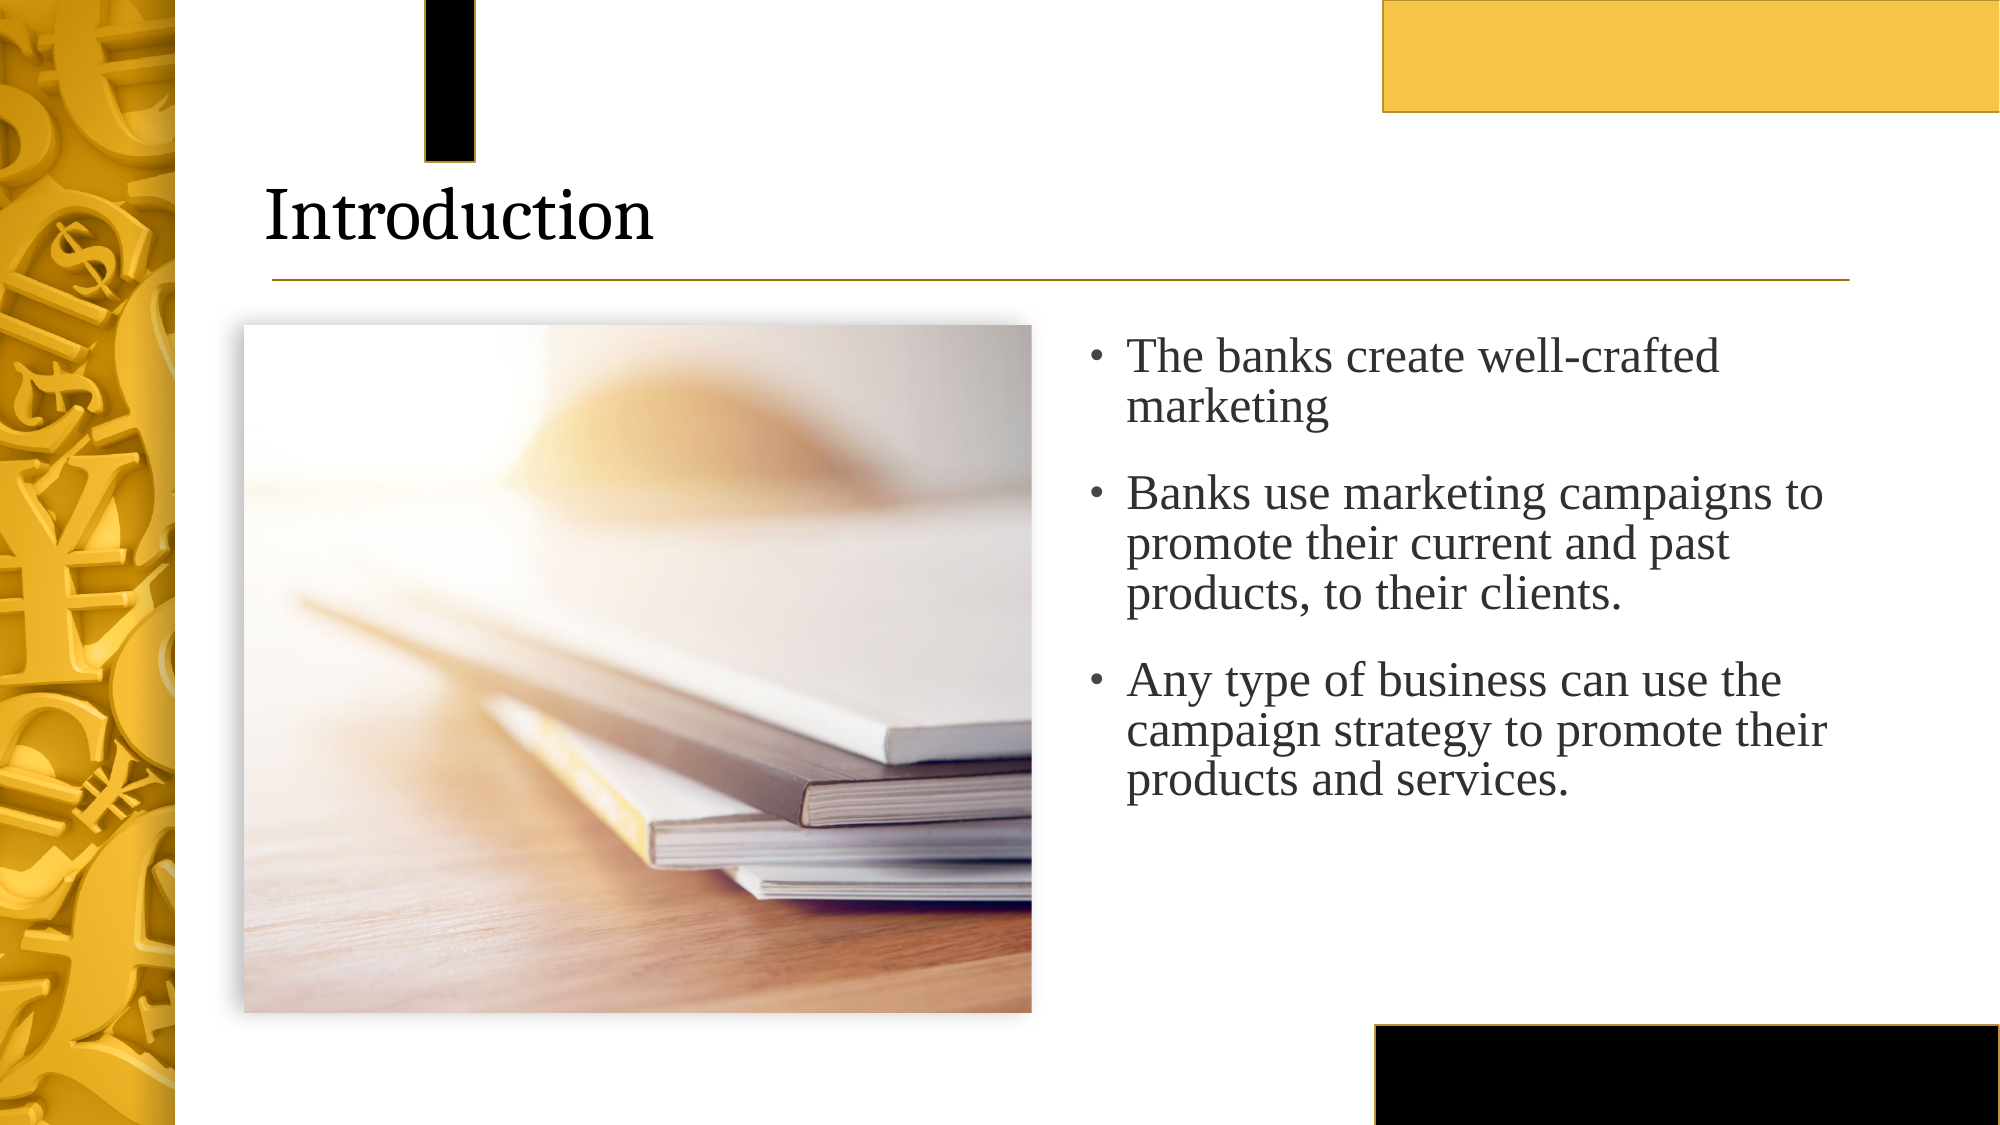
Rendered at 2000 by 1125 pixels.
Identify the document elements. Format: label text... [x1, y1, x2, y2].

picture [244, 325, 1032, 1013]
list The banks create well-crafted marketing Banks use marketing campaigns to promote their current and past products, to their clients. Any type of business can use the campaign strategy to promote their products and services. [1074, 325, 1863, 1013]
text_box [1382, 0, 2000, 113]
title Introduction [249, 62, 1863, 263]
text_box [1374, 1024, 2000, 1125]
picture [0, 0, 175, 1125]
text_box [424, 0, 476, 163]
